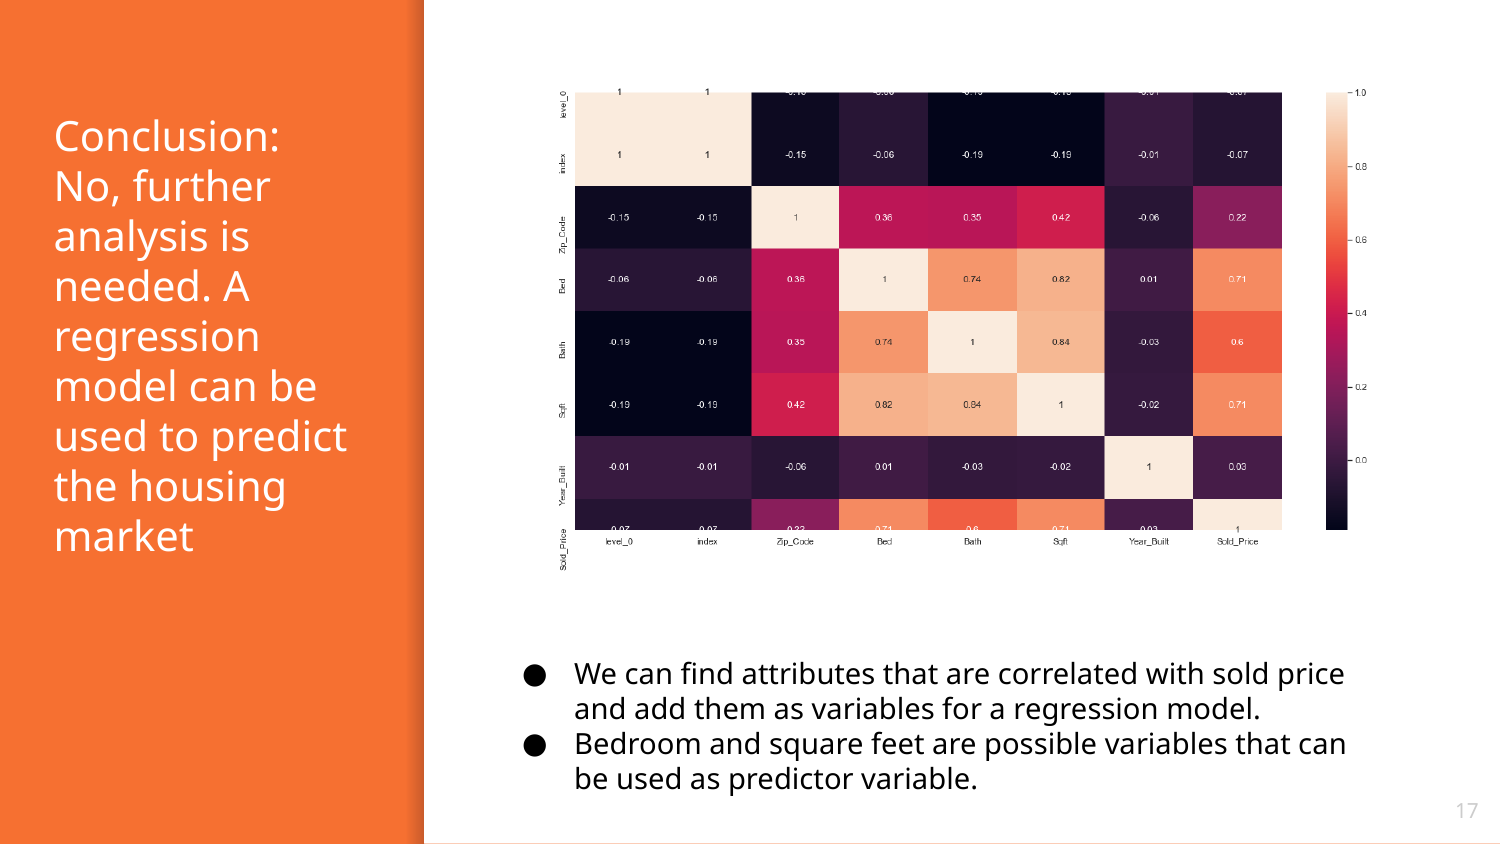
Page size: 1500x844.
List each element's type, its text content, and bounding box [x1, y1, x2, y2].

slide_number ‹#› [1403, 779, 1494, 844]
text_box We can find attributes that are correlated with sold price and add them as variables for a regression model. Bedroom and square feet are possible variables that can be used as predictor variable. [484, 640, 1397, 844]
title Conclusion: No, further analysis is needed. A regression model can be used to predict the housing market [38, 94, 375, 748]
picture [533, 22, 1414, 602]
